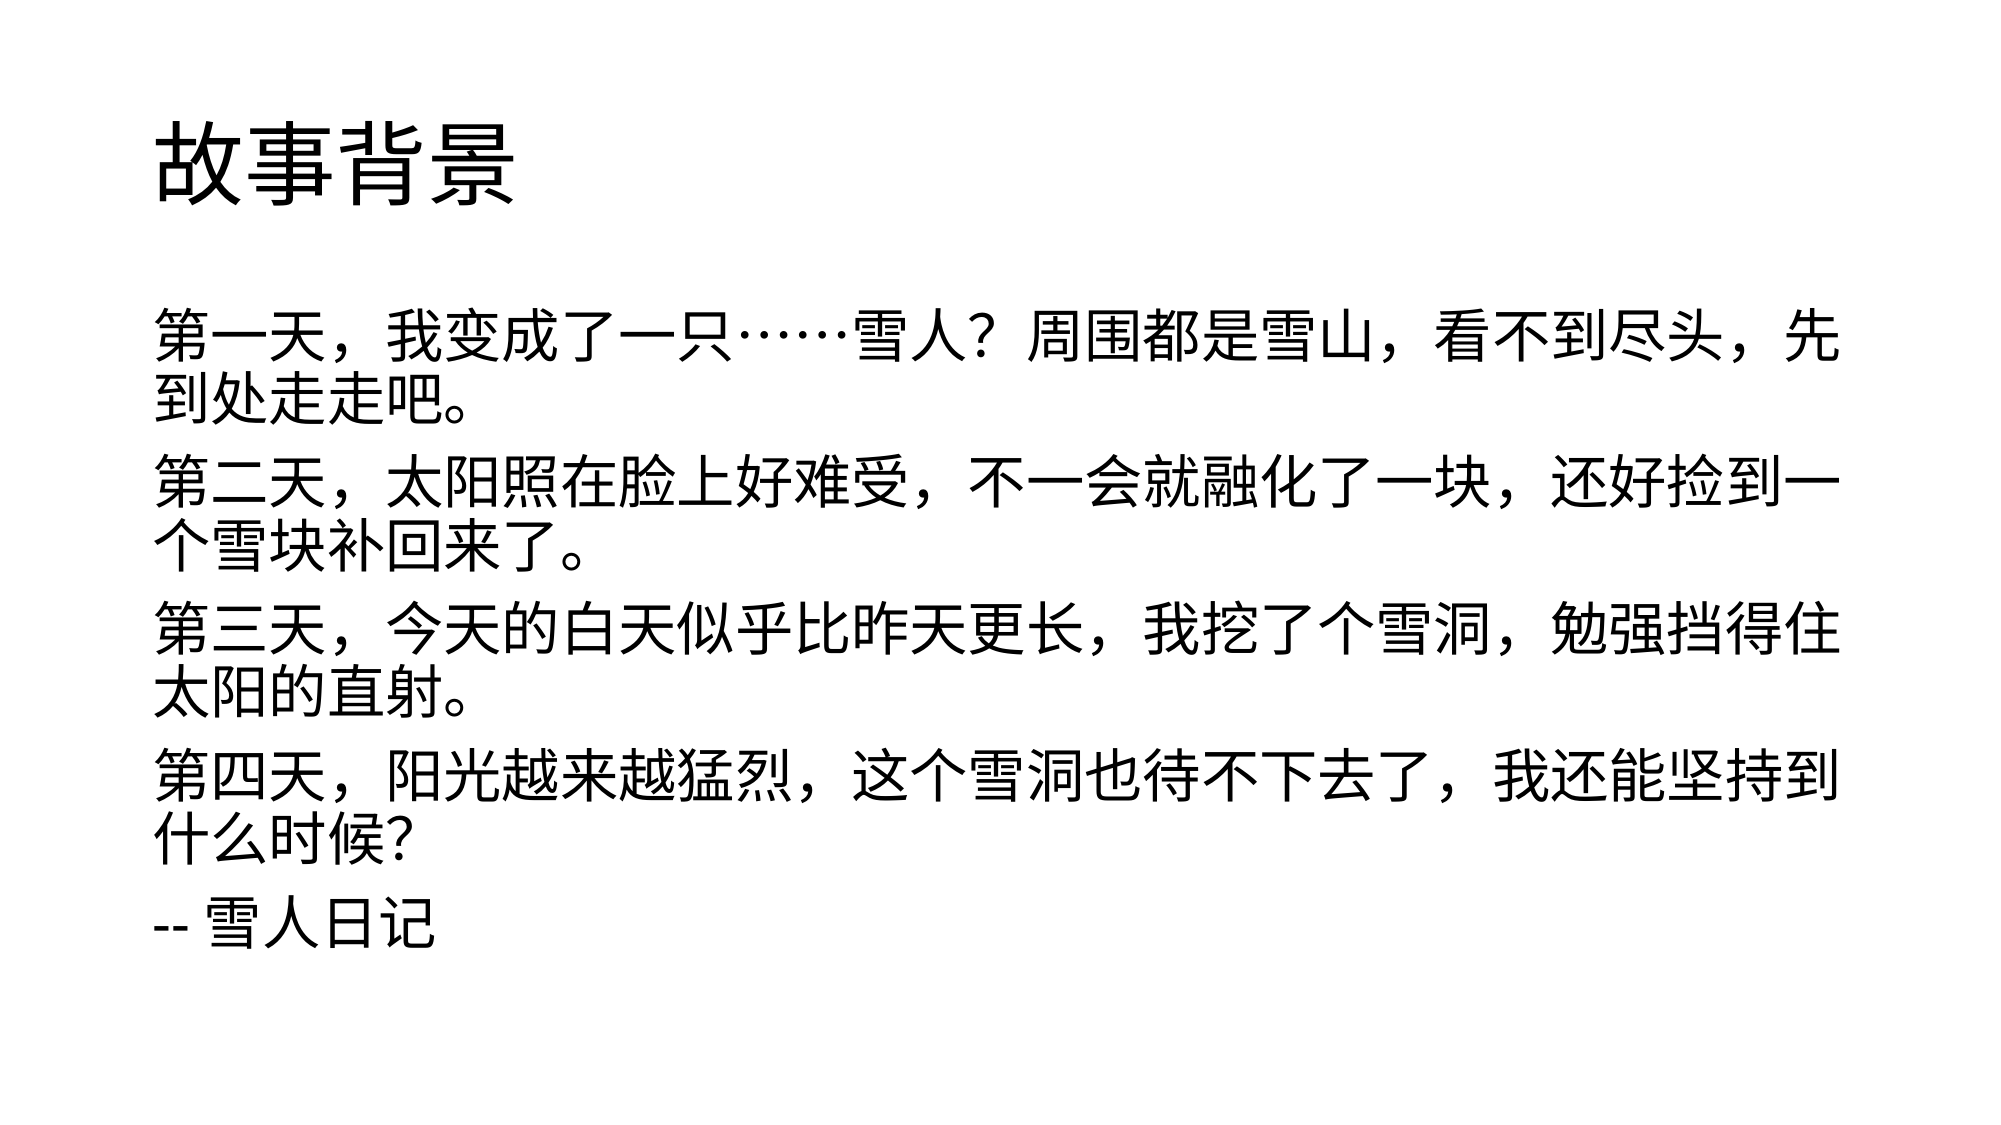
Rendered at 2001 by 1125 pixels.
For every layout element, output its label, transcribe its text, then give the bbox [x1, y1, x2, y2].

title 故事背景 [137, 59, 1863, 278]
list 第一天，我变成了一只……雪人？周围都是雪山，看不到尽头，先到处走走吧。 第二天，太阳照在脸上好难受，不一会就融化了一块，还好捡到一个雪块补回来了。 第三天，今天的白天似乎比昨天更长，我挖了个雪洞，勉强挡得住太阳的直射。 第四天，阳光越来越猛烈，这个雪洞也待不下去了，我还能坚持到什么时候？ --雪人日记 [137, 299, 1863, 1014]
